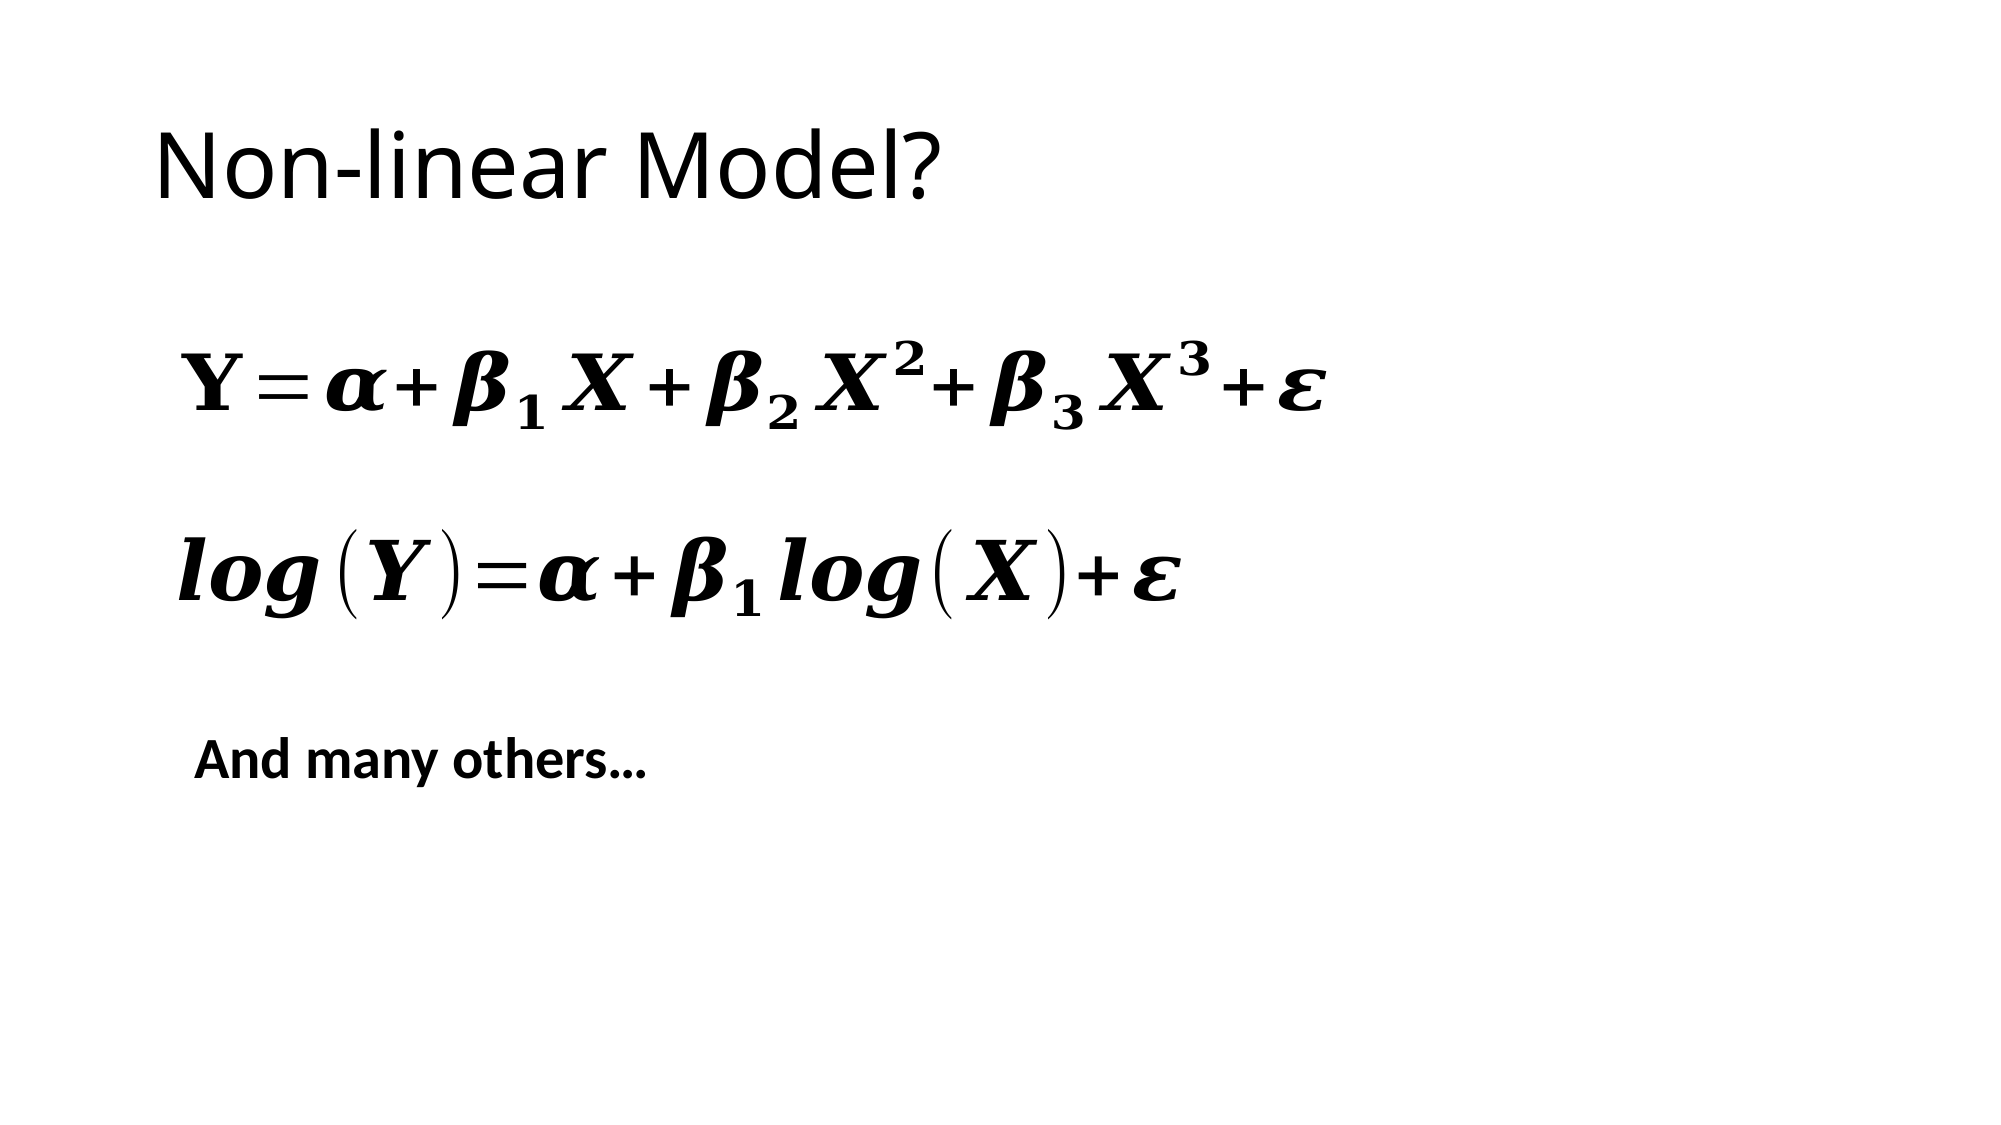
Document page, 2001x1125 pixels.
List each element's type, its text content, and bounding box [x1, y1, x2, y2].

text_box And many others… [179, 712, 665, 798]
title Non-linear Model? [137, 59, 1863, 278]
